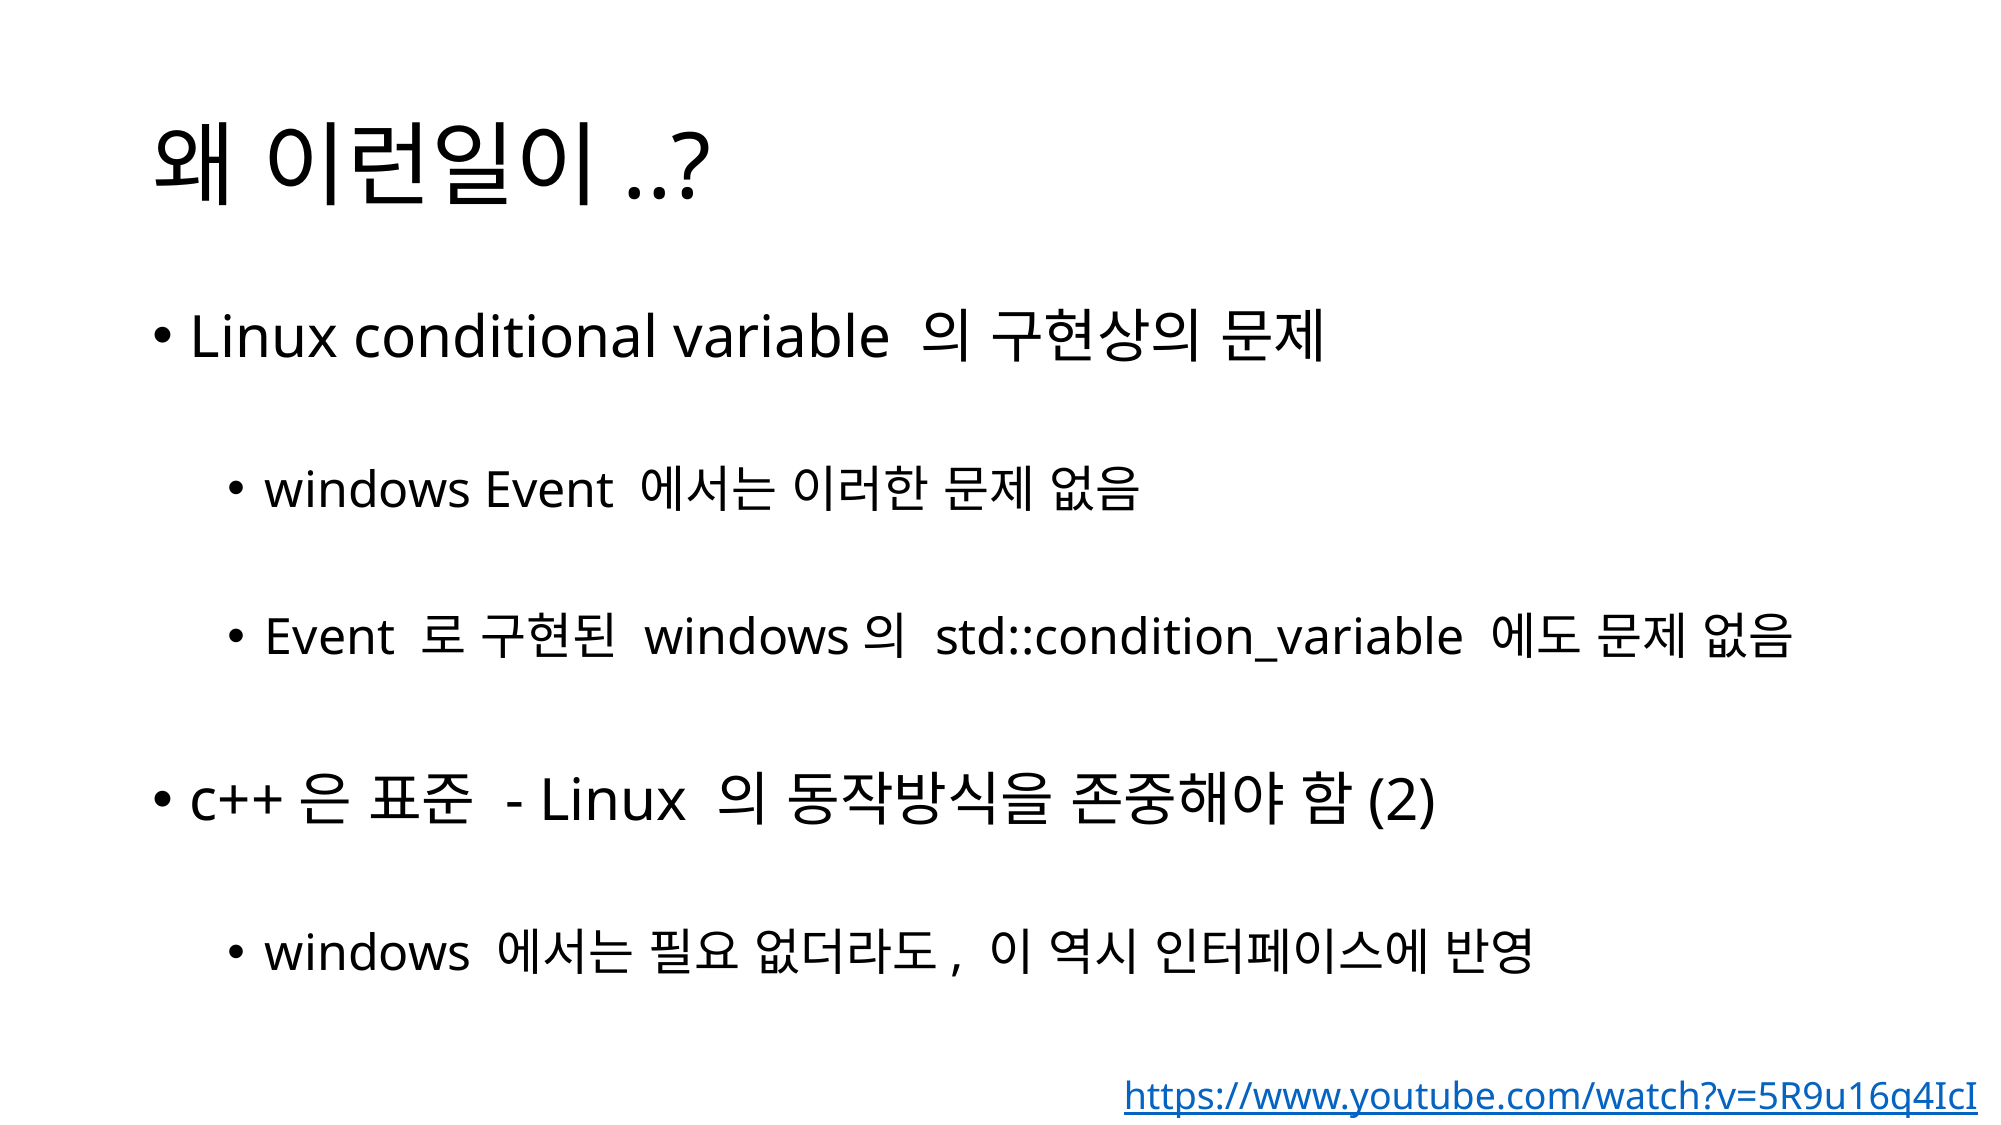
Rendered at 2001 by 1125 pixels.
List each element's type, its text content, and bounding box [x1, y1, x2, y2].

list Linux conditional variable 의 구현상의 문제 windows Event 에서는 이러한 문제 없음 Event 로 구현된 windows의 std::condition_variable 에도 문제 없음 c++은 표준 - Linux 의 동작방식을 존중해야 함(2) windows 에서는 필요 없더라도, 이 역시 인터페이스에 반영 [137, 299, 1863, 1014]
title 왜 이런일이..? [137, 59, 1863, 278]
text_box https://www.youtube.com/watch?v=5R9u16q4IcI [1109, 1064, 1994, 1125]
